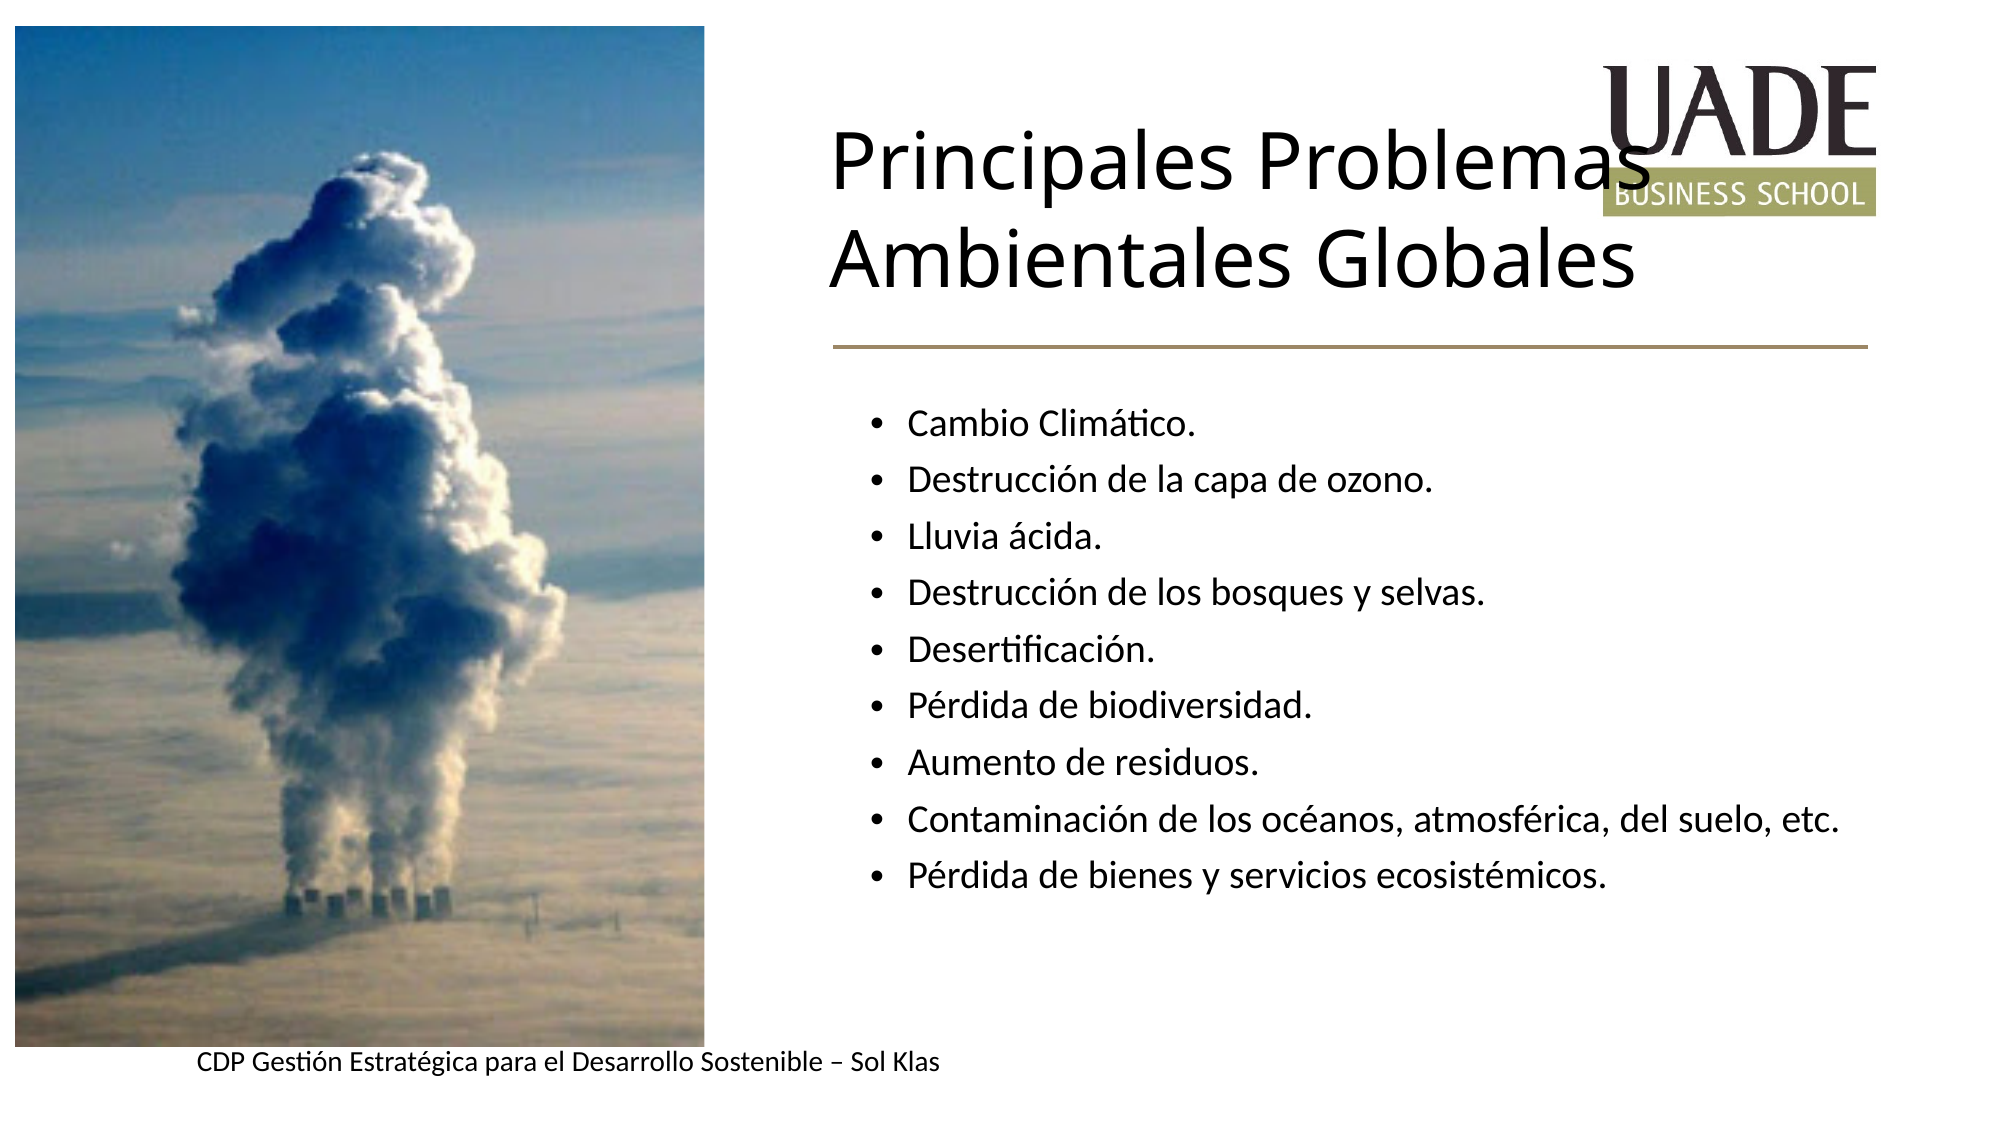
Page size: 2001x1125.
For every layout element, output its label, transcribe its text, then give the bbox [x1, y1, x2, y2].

picture [15, 26, 705, 1047]
picture [1597, 59, 1881, 103]
list Cambio Climático. Destrucción de la capa de ozono. Lluvia ácida. Destrucción de los bosques y selvas. Desertificación. Pérdida de biodiversidad. Aumento de residuos. Contaminación de los océanos, atmosférica, del suelo, etc. Pérdida de bienes y servicios ecosistémicos. [814, 399, 1895, 1021]
title Principales Problemas Ambientales Globales [814, 103, 1895, 315]
